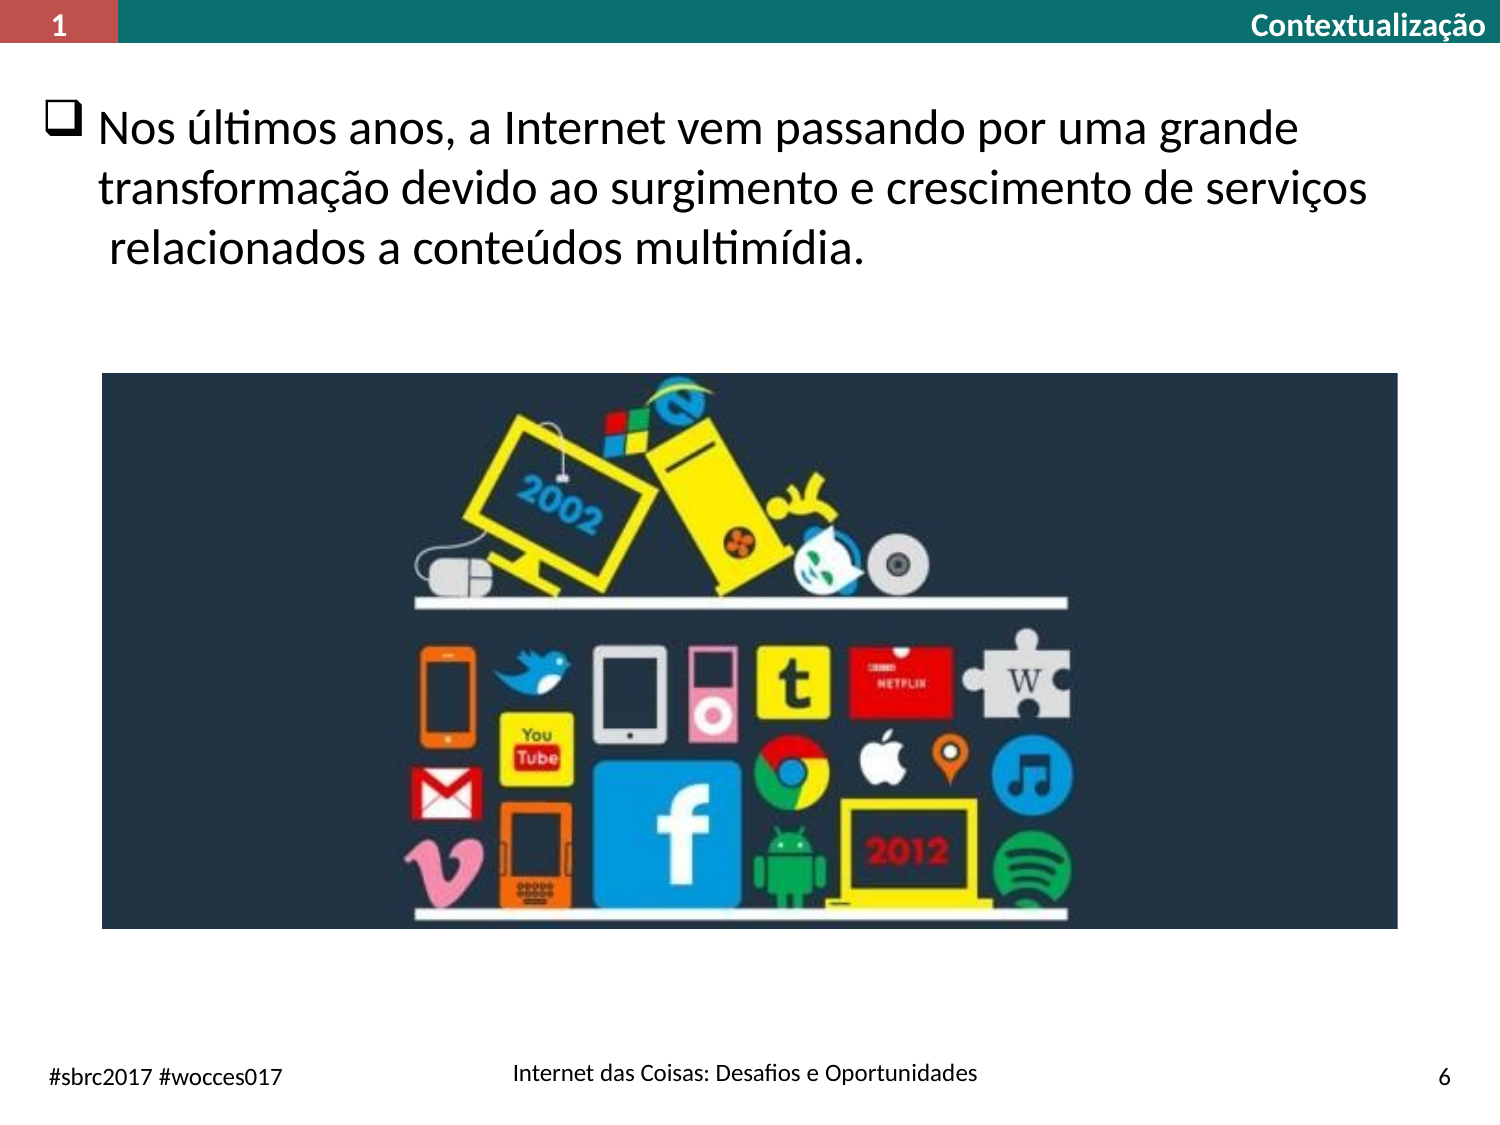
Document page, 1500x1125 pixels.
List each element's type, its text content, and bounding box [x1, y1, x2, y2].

text_box 6 [1434, 1064, 1456, 1091]
text_box Nos últimos anos, a Internet vem passando por uma grande transformação devido ao surgimento e crescimento de serviços relacionados a conteúdos multimídia. [39, 92, 1380, 275]
slide_number #sbrc2017 #wocces017 [46, 1064, 287, 1125]
text_box Contextualização [118, 0, 1500, 43]
footer Internet das Coisas: Desafios e Oportunidades [510, 1060, 983, 1125]
text_box 1 [0, 0, 118, 43]
text_box [102, 373, 1398, 929]
